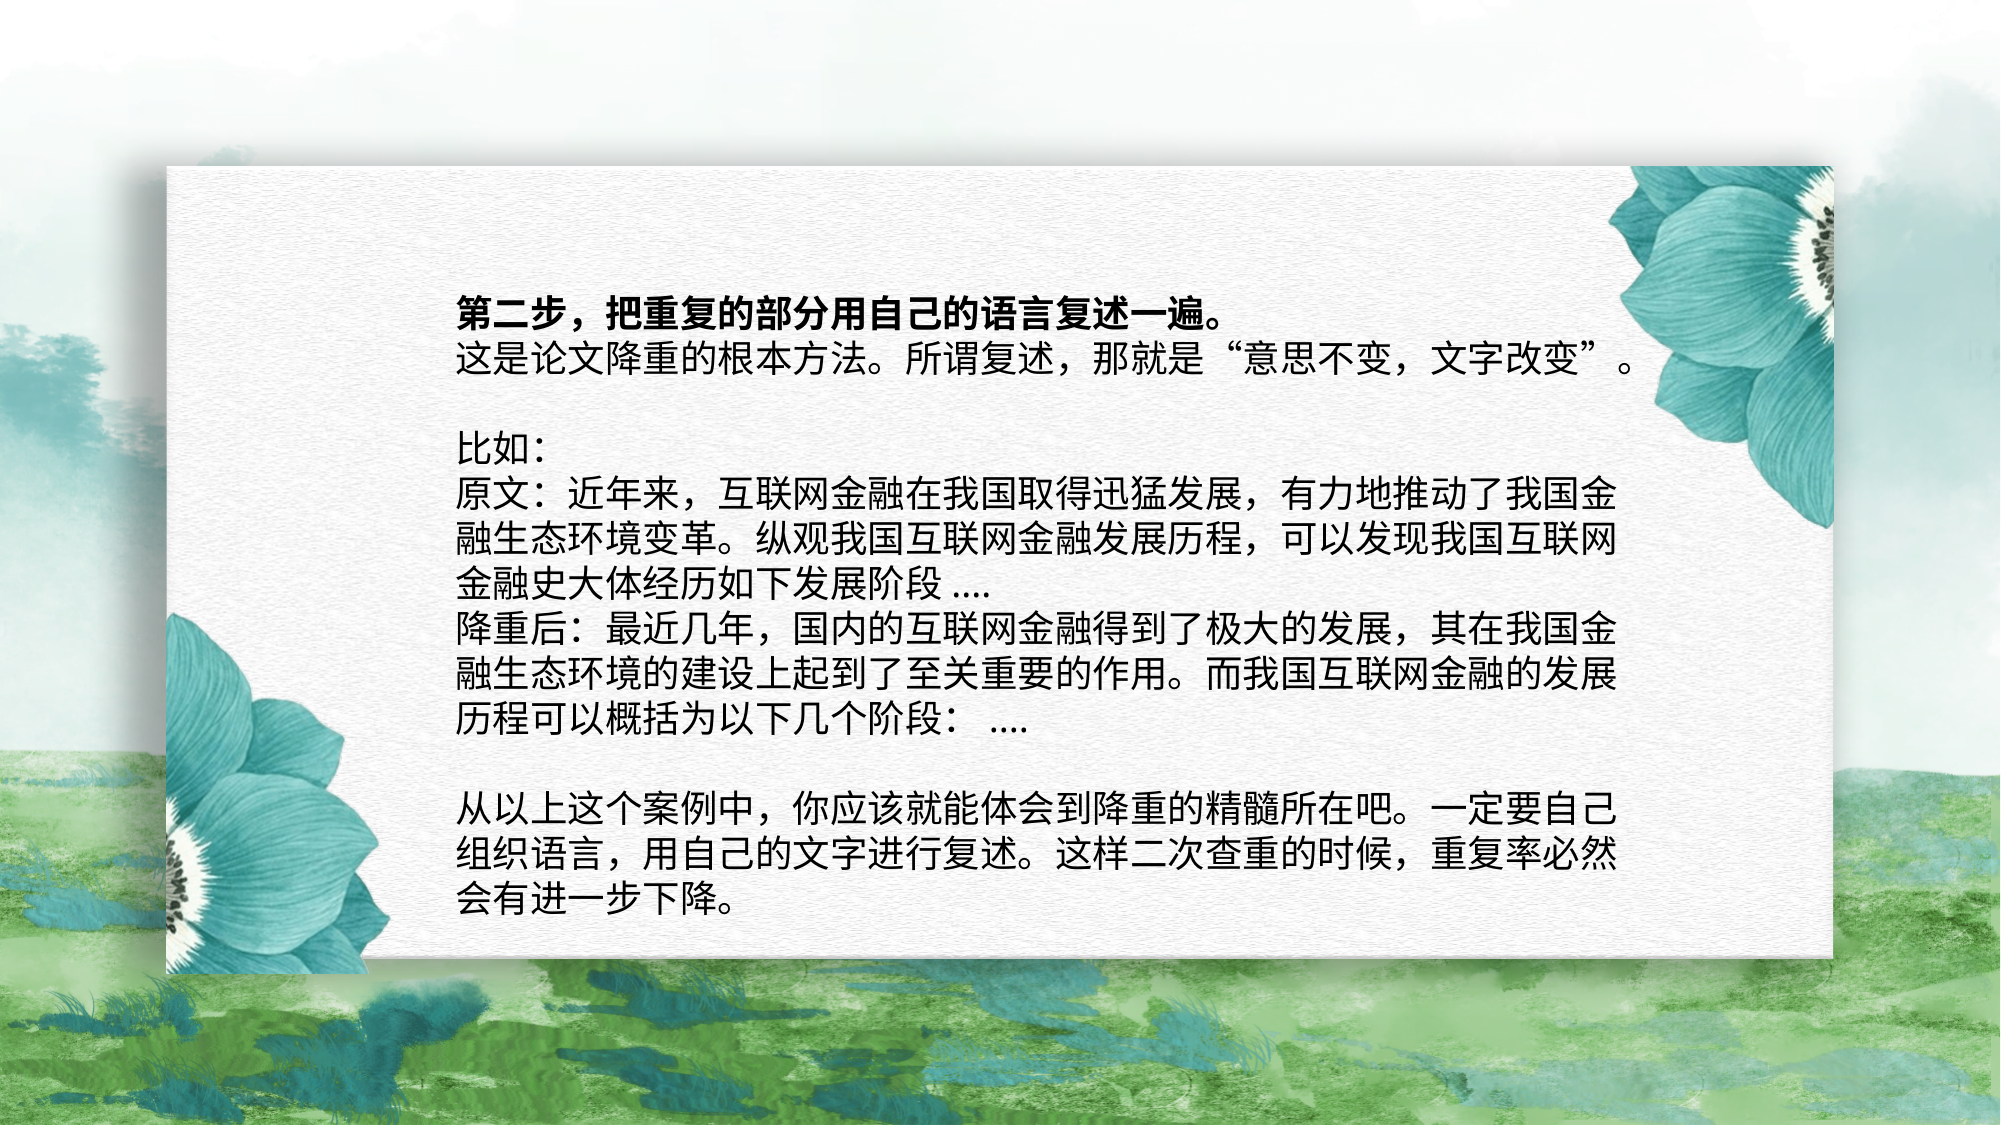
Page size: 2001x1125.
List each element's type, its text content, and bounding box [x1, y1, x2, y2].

text_box 第二步，把重复的部分用自己的语言复述一遍。 这是论文降重的根本方法。所谓复述，那就是“意思不变，文字改变”。 比如： 原文：近年来，互联网金融在我国取得迅猛发展，有力地推动了我国金融生态环境变革。纵观我国互联网金融发展历程，可以发现我国互联网金融史大体经历如下发展阶段.... 降重后：最近几年，国内的互联网金融得到了极大的发展，其在我国金融生态环境的建设上起到了至关重要的作用。而我国互联网金融的发展历程可以概括为以下几个阶段：.... 从以上这个案例中，你应该就能体会到降重的精髓所在吧。一定要自己组织语言，用自己的文字进行复述。这样二次查重的时候，重复率必然会有进一步下降。 [440, 282, 1637, 928]
picture [0, 0, 2001, 1125]
